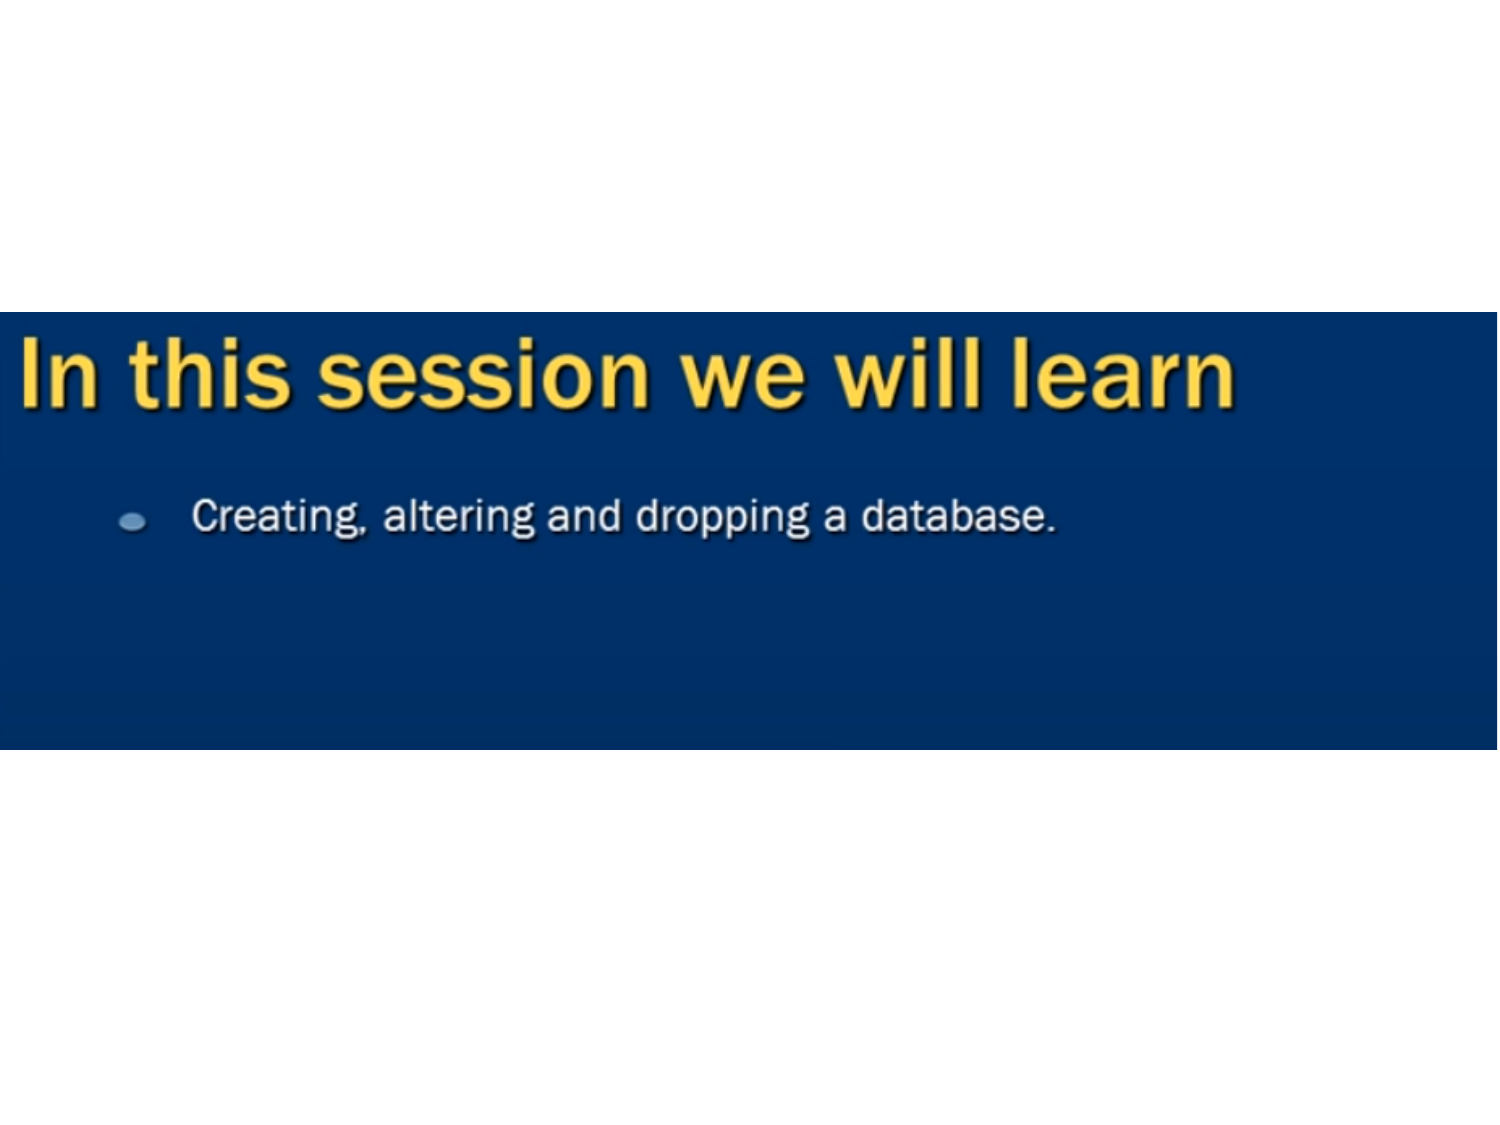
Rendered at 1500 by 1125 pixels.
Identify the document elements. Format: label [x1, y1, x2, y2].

list [0, 312, 1498, 751]
